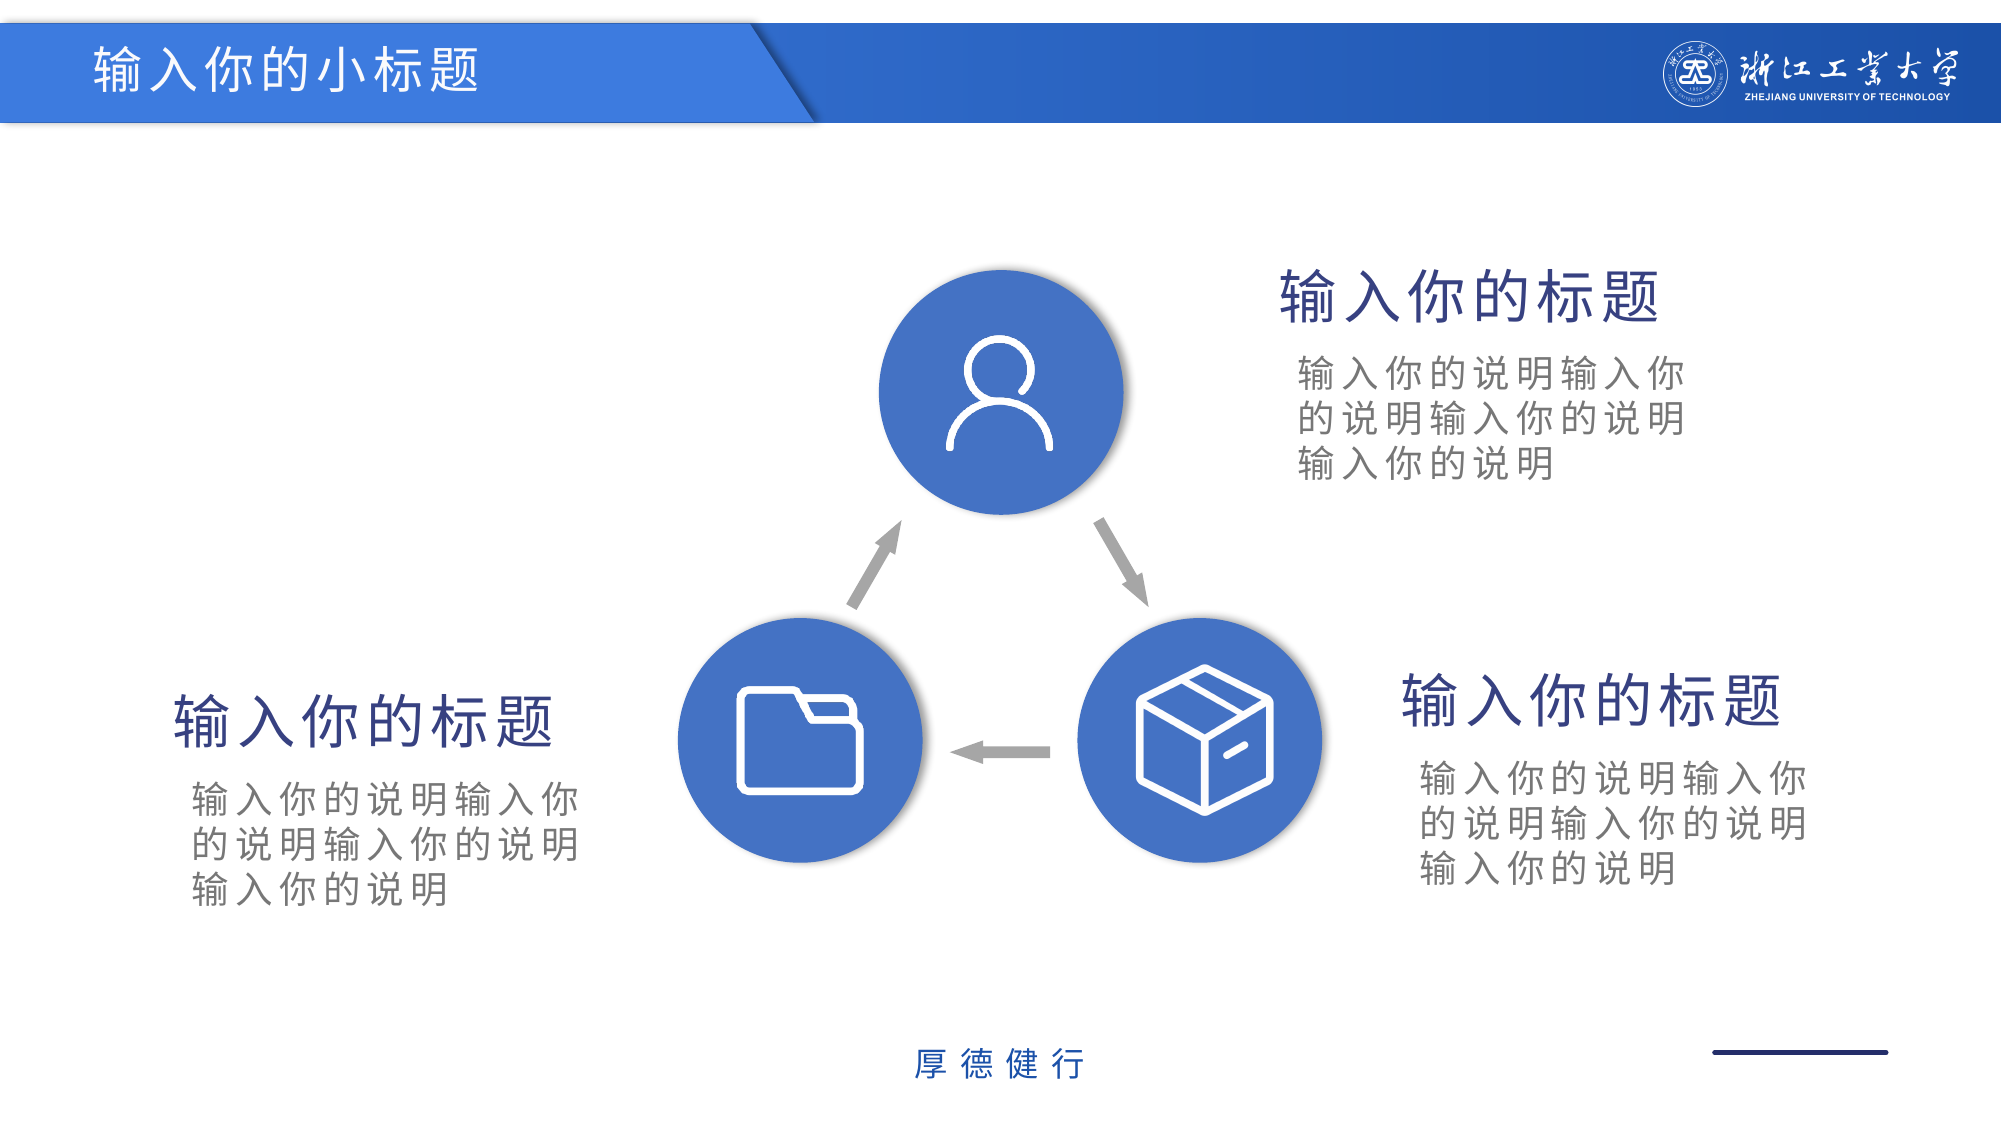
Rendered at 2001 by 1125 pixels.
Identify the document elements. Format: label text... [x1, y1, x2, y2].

text_box [1091, 515, 1151, 610]
text_box [877, 269, 1125, 516]
picture [0, 0, 2001, 24]
text_box 输入你的说明输入你的说明输入你的说明输入你的说明 [1405, 747, 1842, 898]
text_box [0, 23, 2000, 123]
text_box 输入你的说明输入你的说明输入你的说明输入你的说明 [177, 768, 614, 919]
text_box 输入你的标题 [158, 678, 626, 763]
text_box [946, 738, 1052, 766]
picture [0, 122, 2001, 1125]
text_box 厚德健行 [713, 1035, 1286, 1084]
text_box 输入你的标题 [1264, 252, 1732, 338]
text_box [844, 517, 904, 612]
text_box 输入你的标题 [1386, 656, 1854, 742]
text_box [1076, 617, 1324, 864]
text_box 输入你的说明输入你的说明输入你的说明输入你的说明 [1283, 342, 1720, 493]
picture [1663, 41, 1958, 107]
text_box [676, 617, 924, 864]
